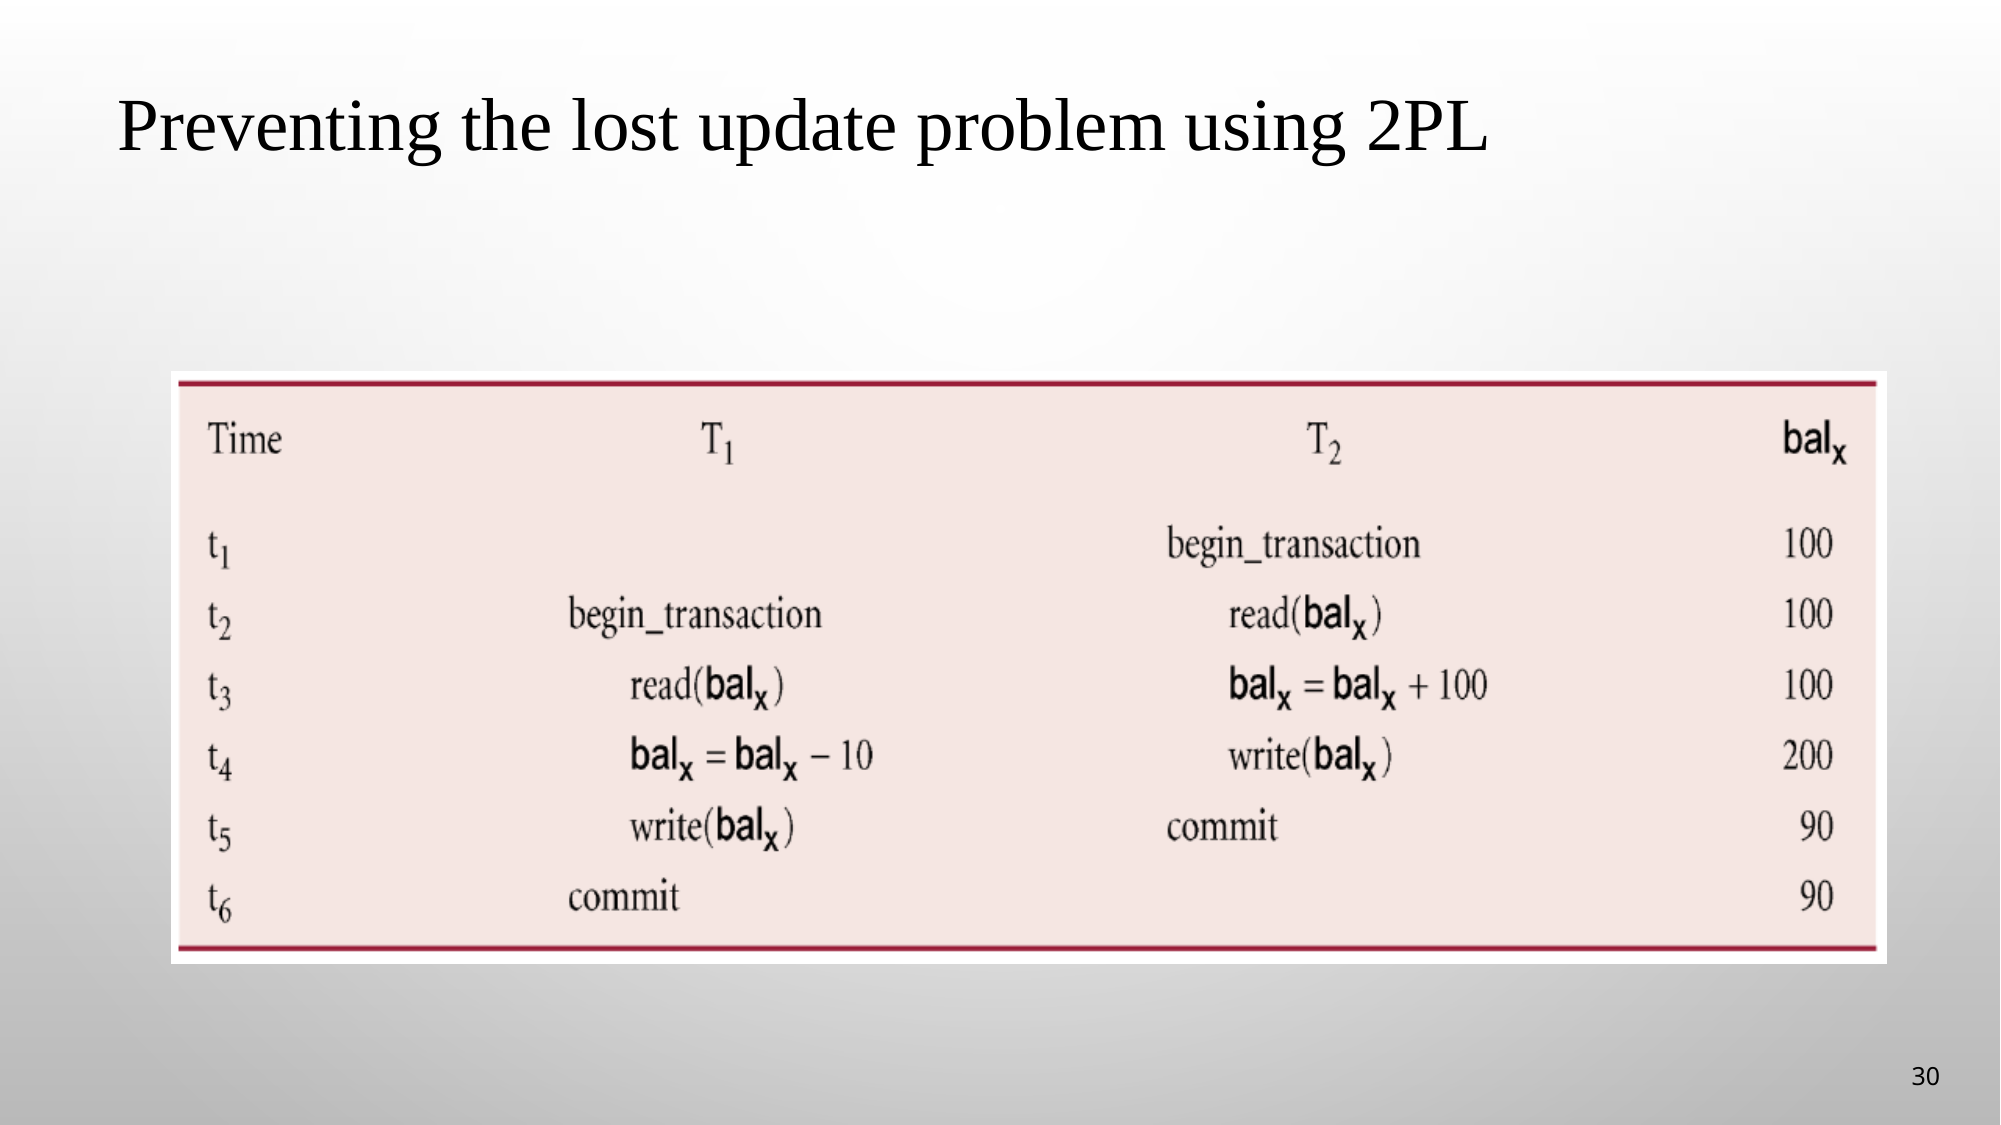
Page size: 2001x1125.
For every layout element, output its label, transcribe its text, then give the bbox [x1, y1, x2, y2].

title Preventing the lost update problem using 2PL [102, 43, 1956, 210]
picture [0, 0, 2000, 1125]
slide_number 30 [1724, 1047, 1956, 1107]
